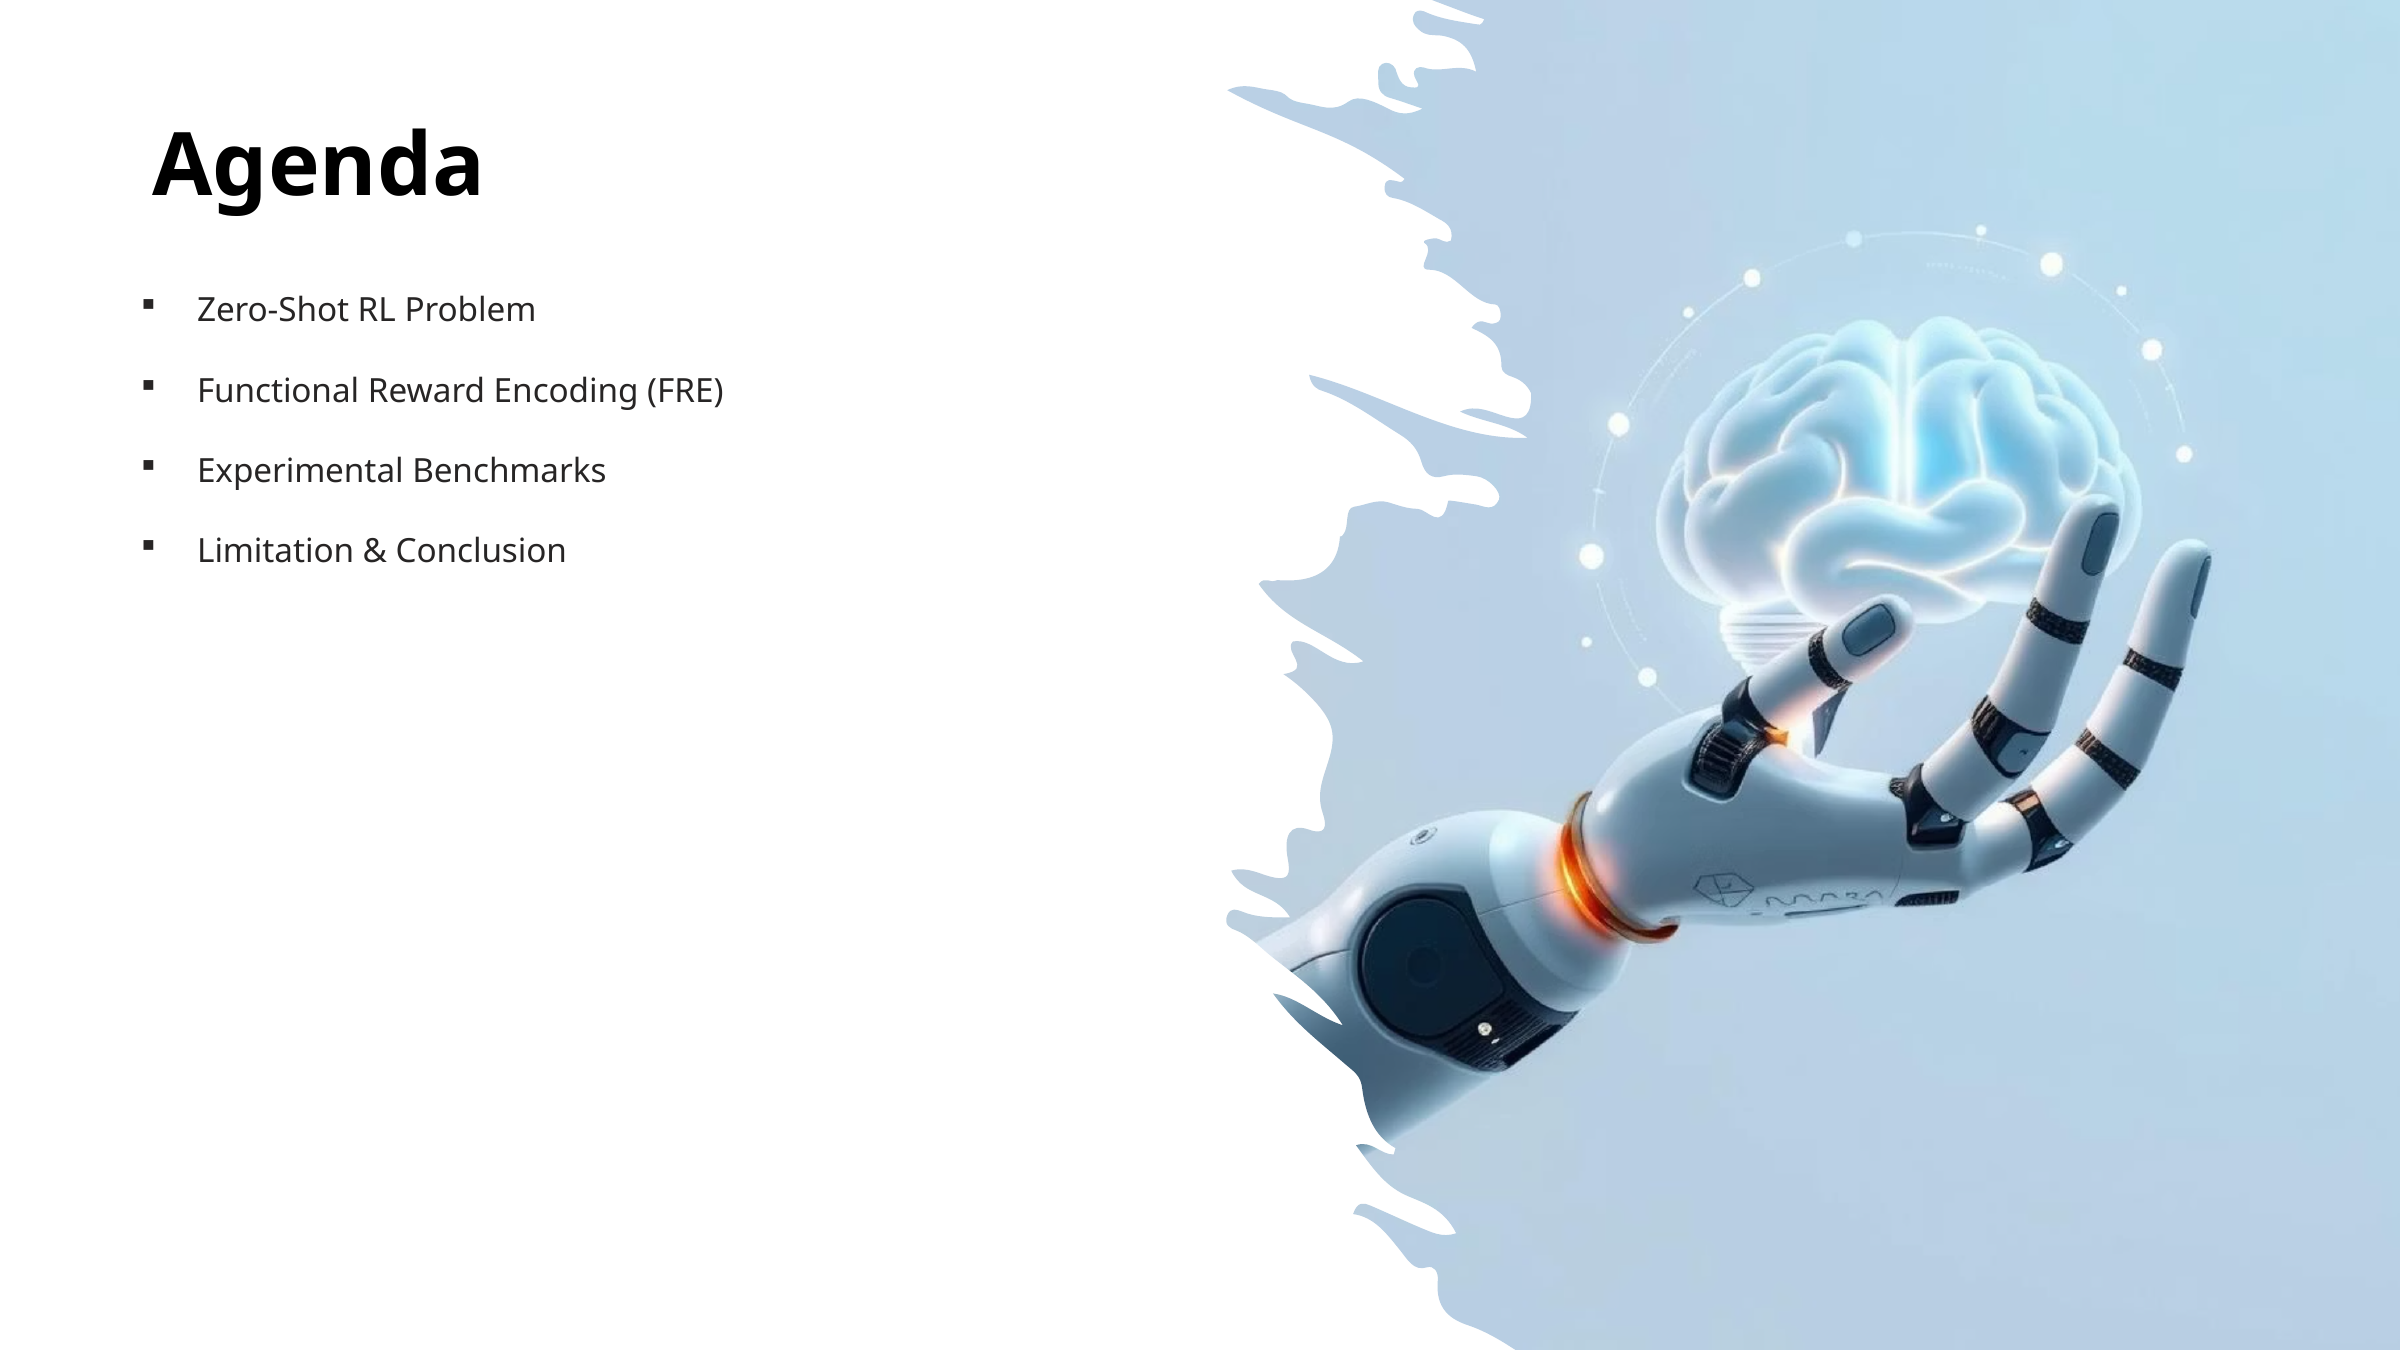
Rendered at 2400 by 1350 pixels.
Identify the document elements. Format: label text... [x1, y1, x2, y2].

text_box Zero-Shot RL Problem Functional Reward Encoding (FRE) Experimental Benchmarks Limitation & Conclusion [107, 256, 1226, 843]
picture [1226, 0, 2400, 1350]
text_box Agenda [137, 77, 607, 249]
